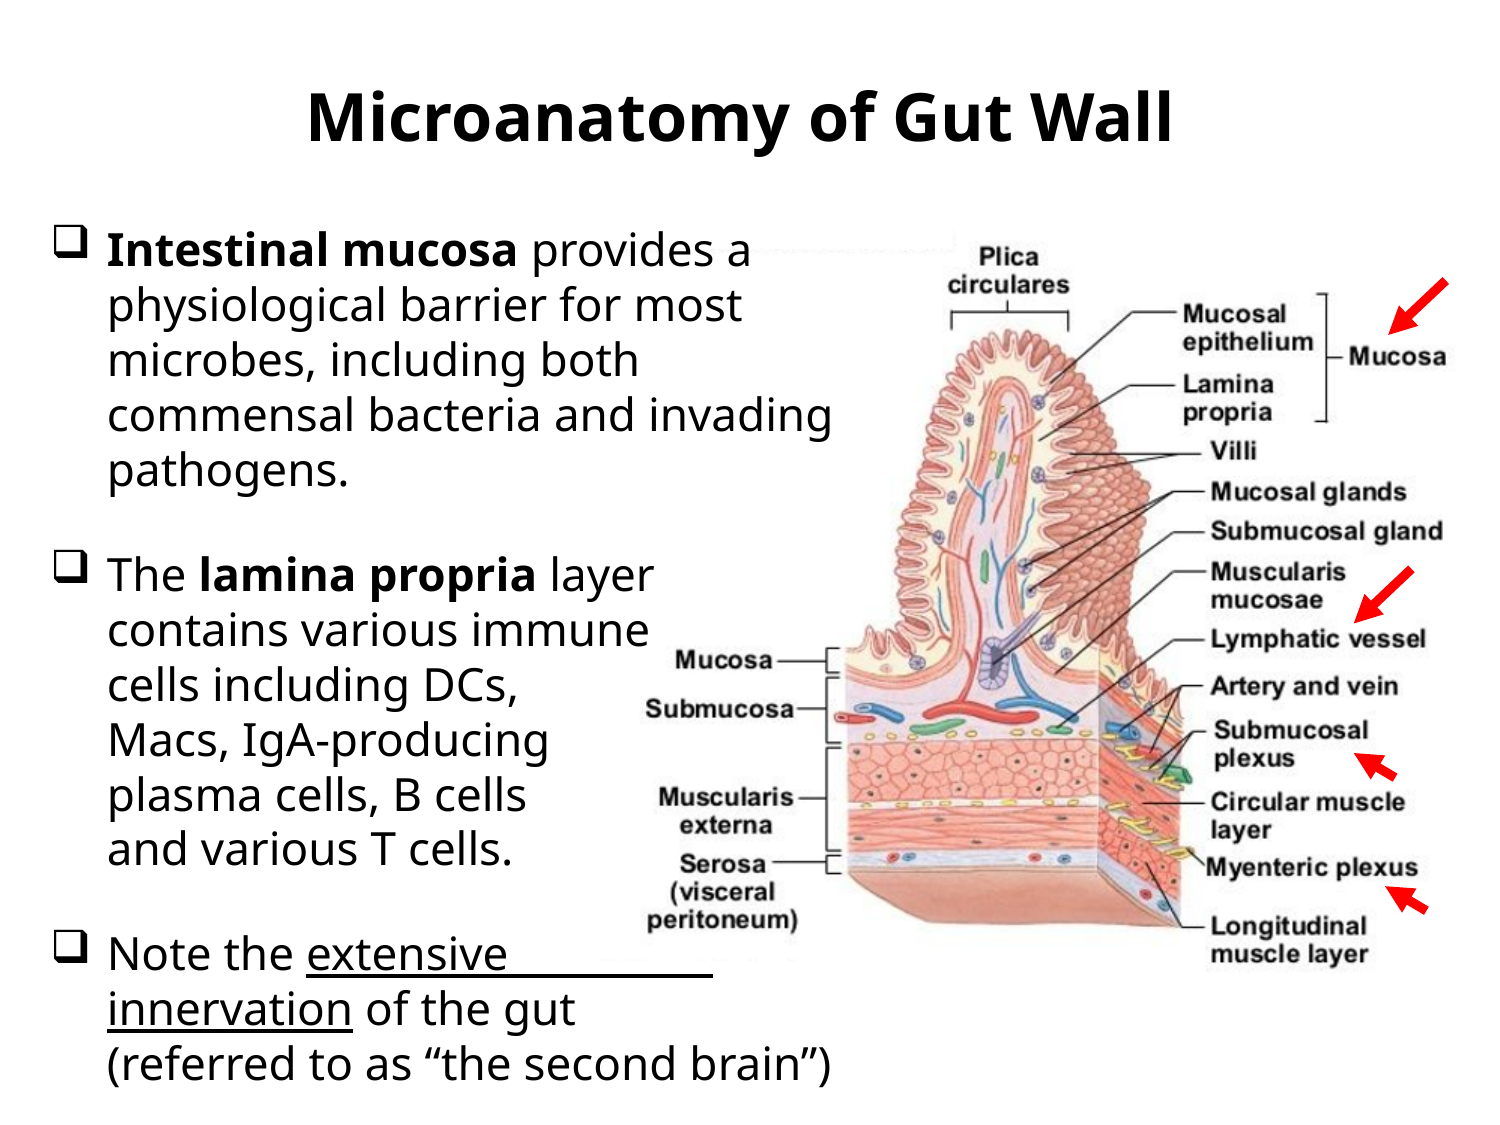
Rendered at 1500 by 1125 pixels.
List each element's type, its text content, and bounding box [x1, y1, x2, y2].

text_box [1384, 886, 1427, 911]
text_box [1353, 753, 1396, 778]
text_box Microanatomy of Gut Wall [305, 64, 1223, 155]
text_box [600, 221, 1467, 985]
text_box Intestinal mucosa provides a physiological barrier for most microbes, including both commensal bacteria and invading pathogens. The lamina propria layer contains various immune cells including DCs, Macs, IgA-producing plasma cells, B cells and various T cells. Note the extensive innervation of the gut (referred to as “the second brain”) [50, 210, 876, 1090]
